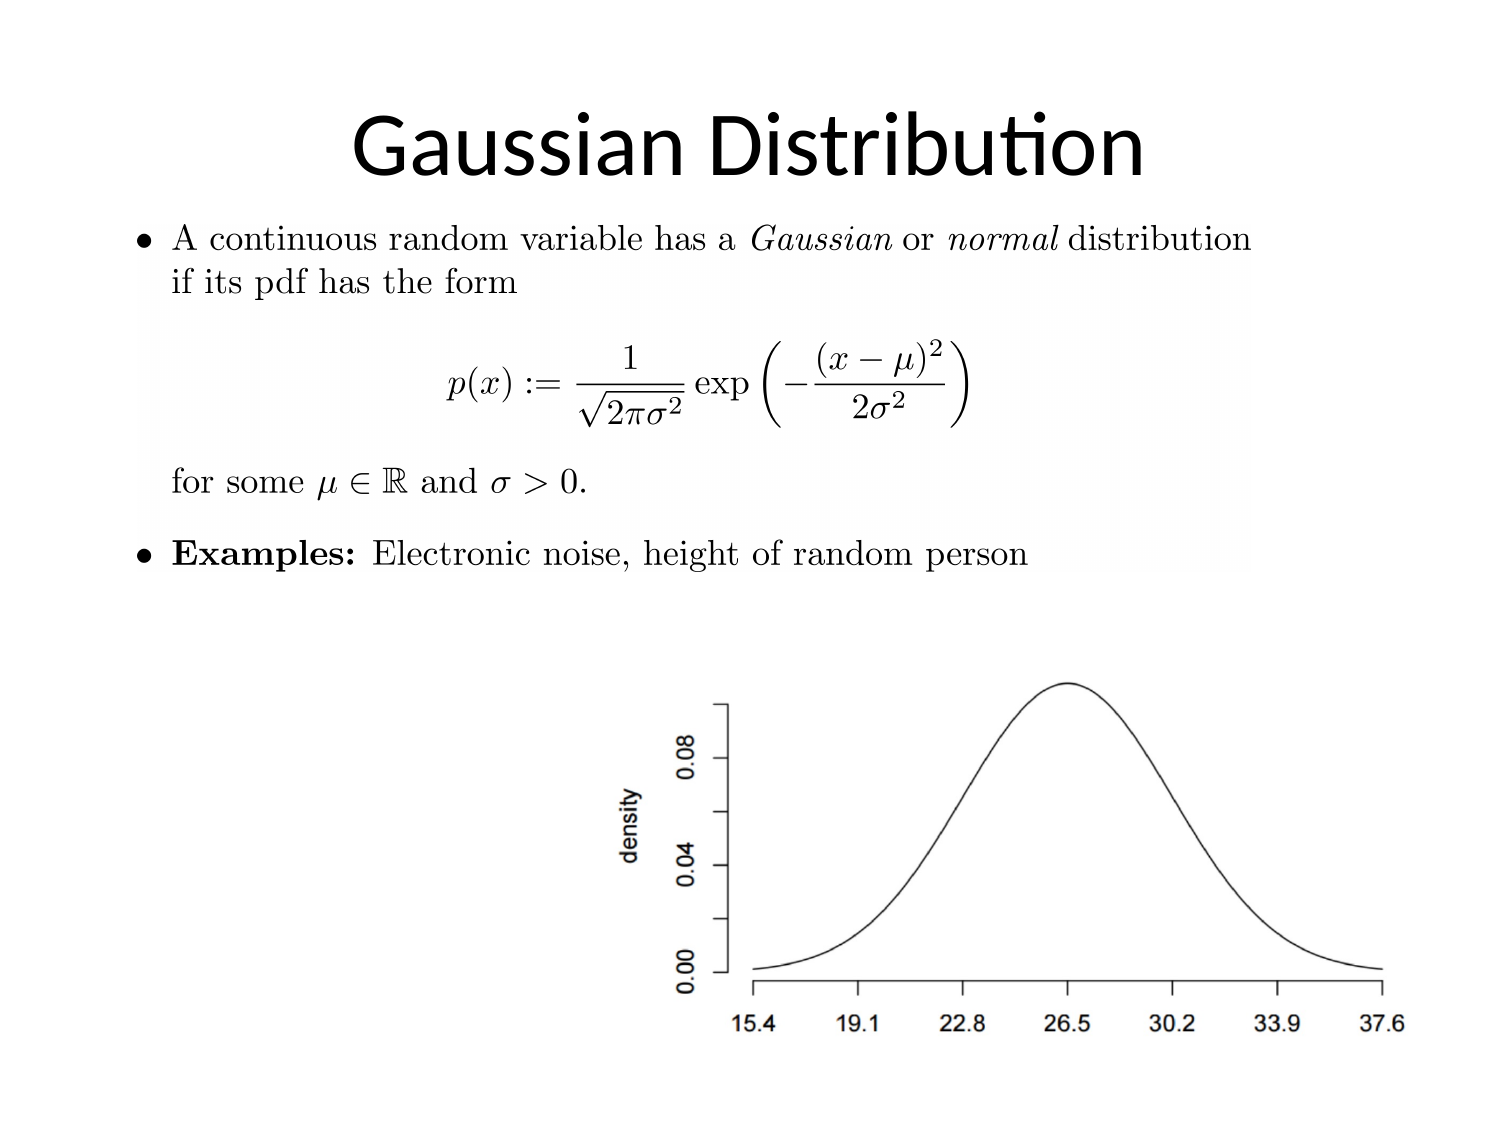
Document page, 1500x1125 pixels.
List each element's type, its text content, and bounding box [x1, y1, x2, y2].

title Gaussian Distribution [75, 45, 1425, 233]
picture [562, 599, 1438, 1076]
picture [137, 224, 1251, 573]
